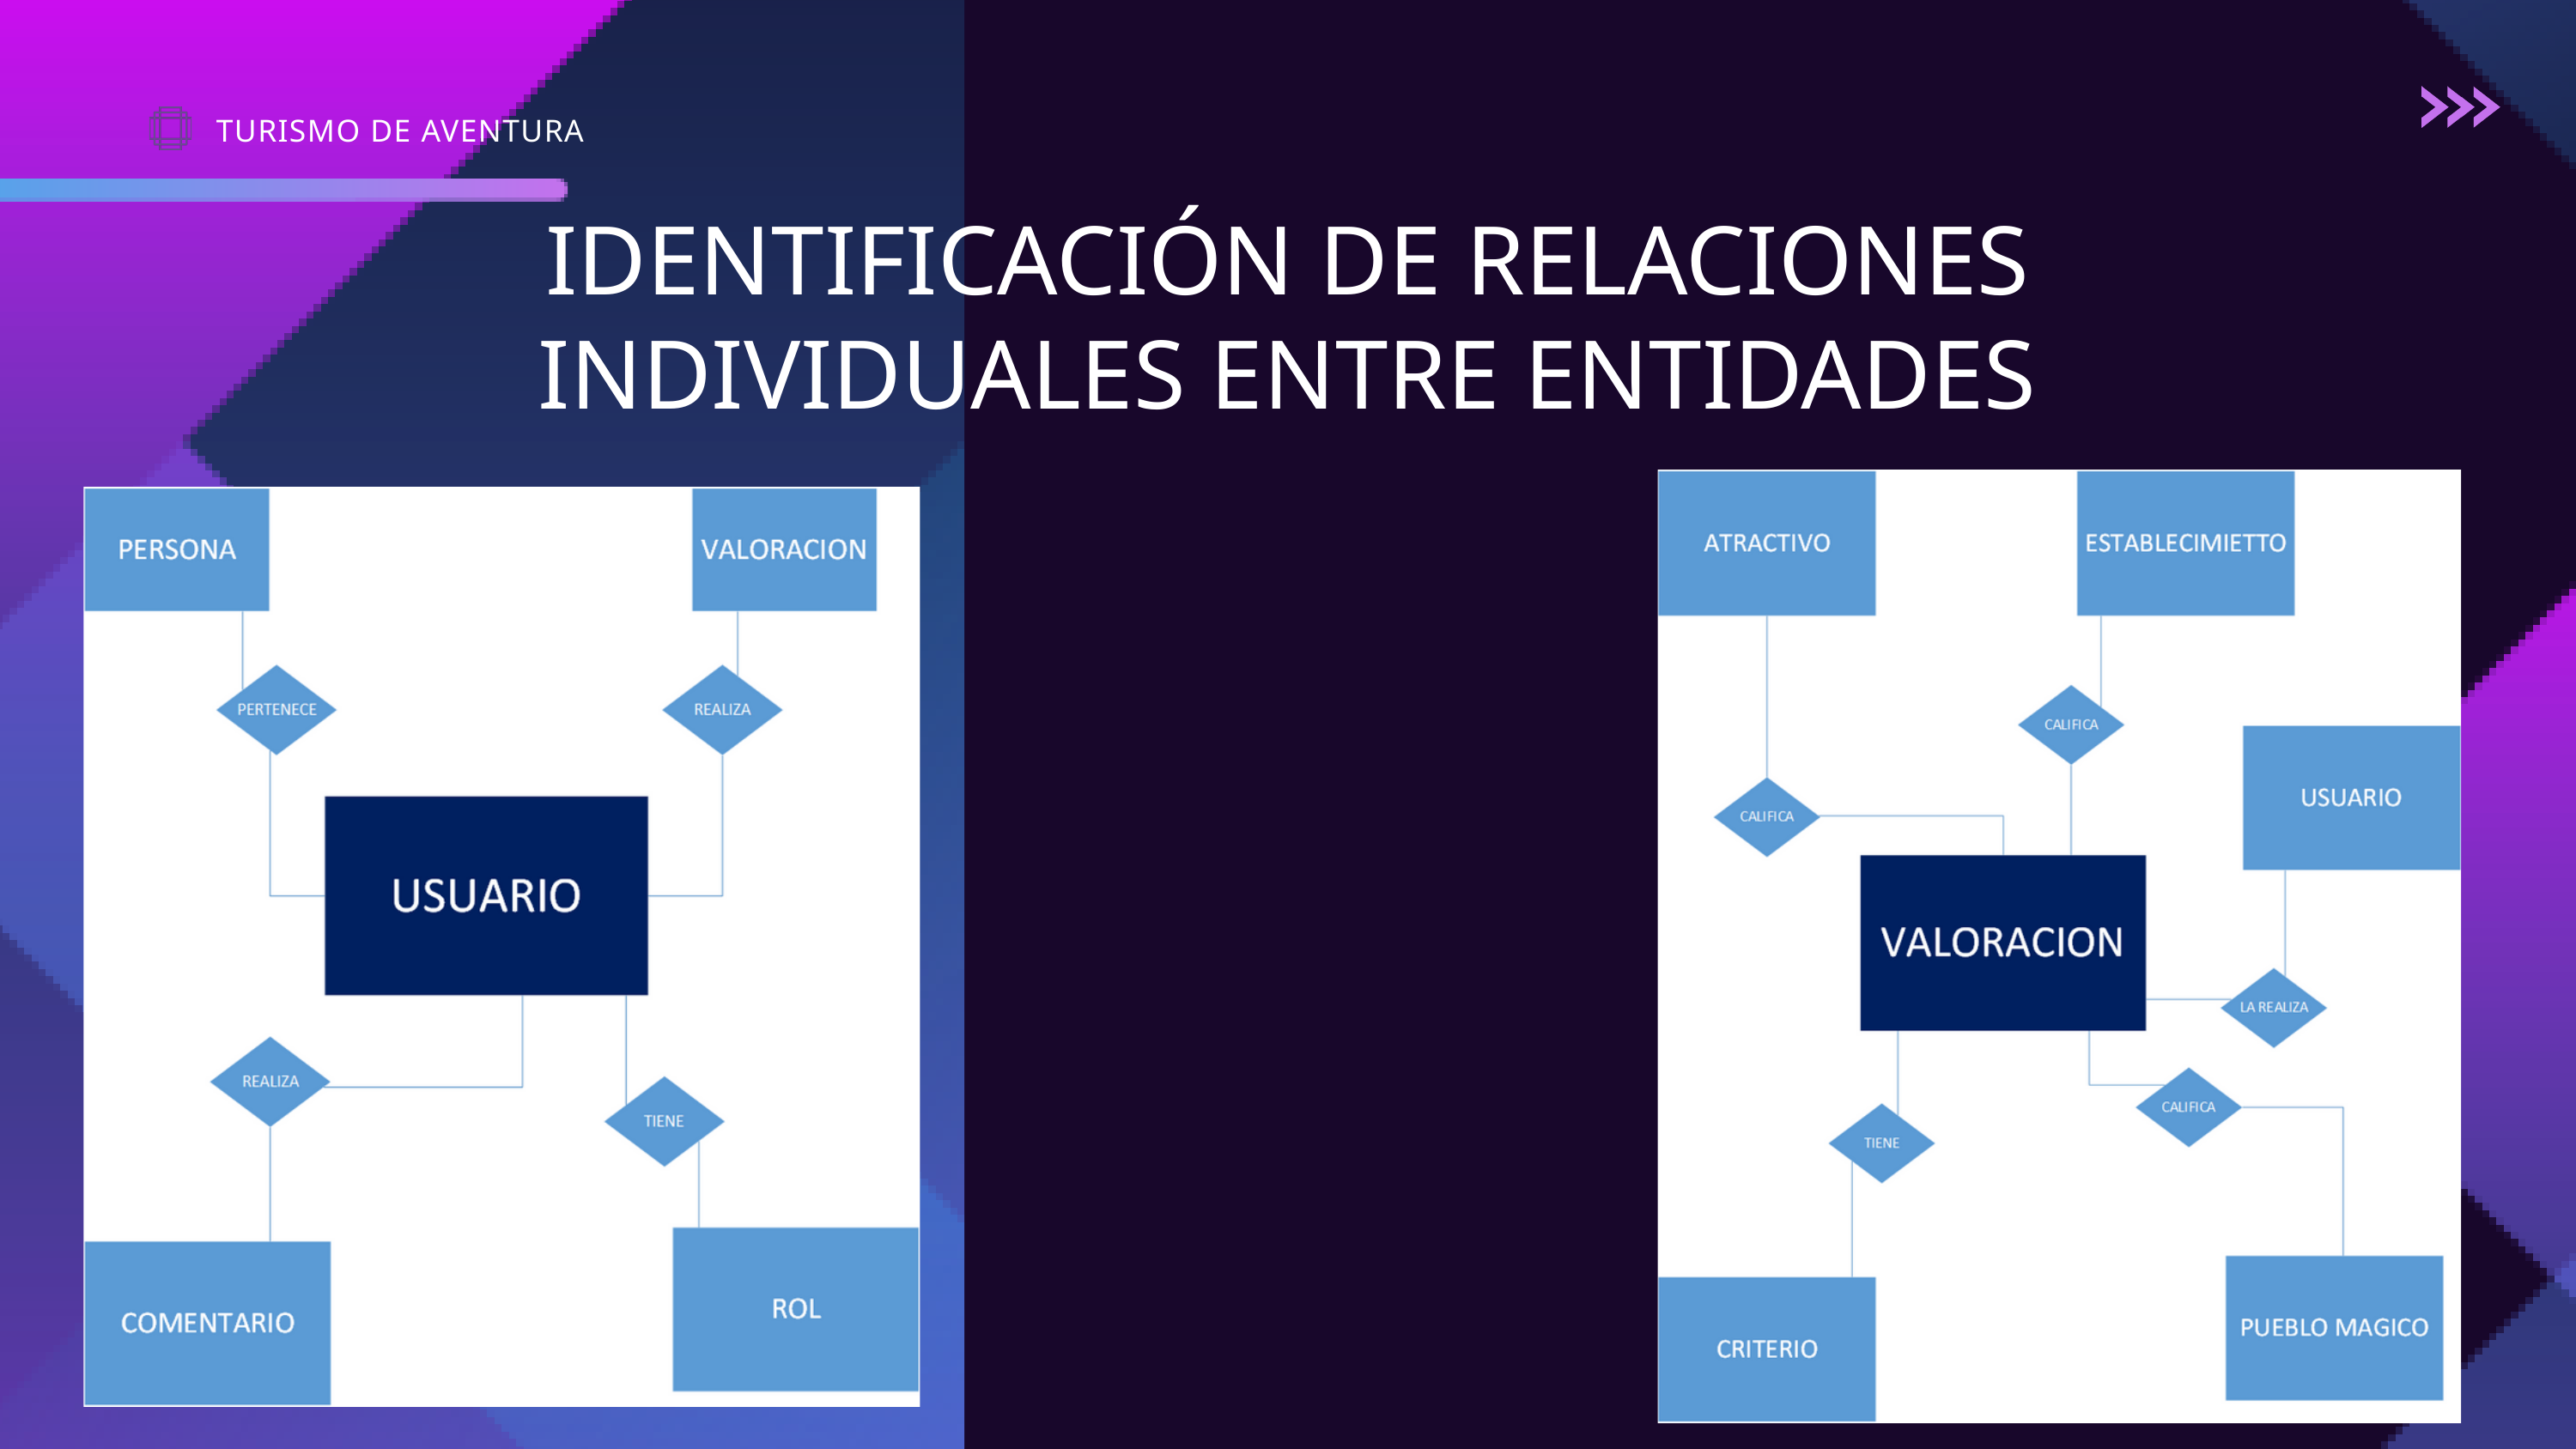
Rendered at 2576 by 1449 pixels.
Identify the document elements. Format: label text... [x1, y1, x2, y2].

text_box [149, 106, 192, 150]
text_box IDENTIFICACIÓN DE RELACIONES INDIVIDUALES ENTRE ENTIDADES [482, 200, 2094, 428]
text_box [1614, 0, 2576, 1449]
text_box [0, 179, 568, 202]
text_box [0, 202, 965, 1449]
text_box [2421, 86, 2500, 129]
text_box [1657, 470, 2462, 1424]
text_box TURISMO DE AVENTURA [216, 114, 644, 149]
text_box [83, 487, 920, 1407]
text_box [0, 0, 965, 200]
